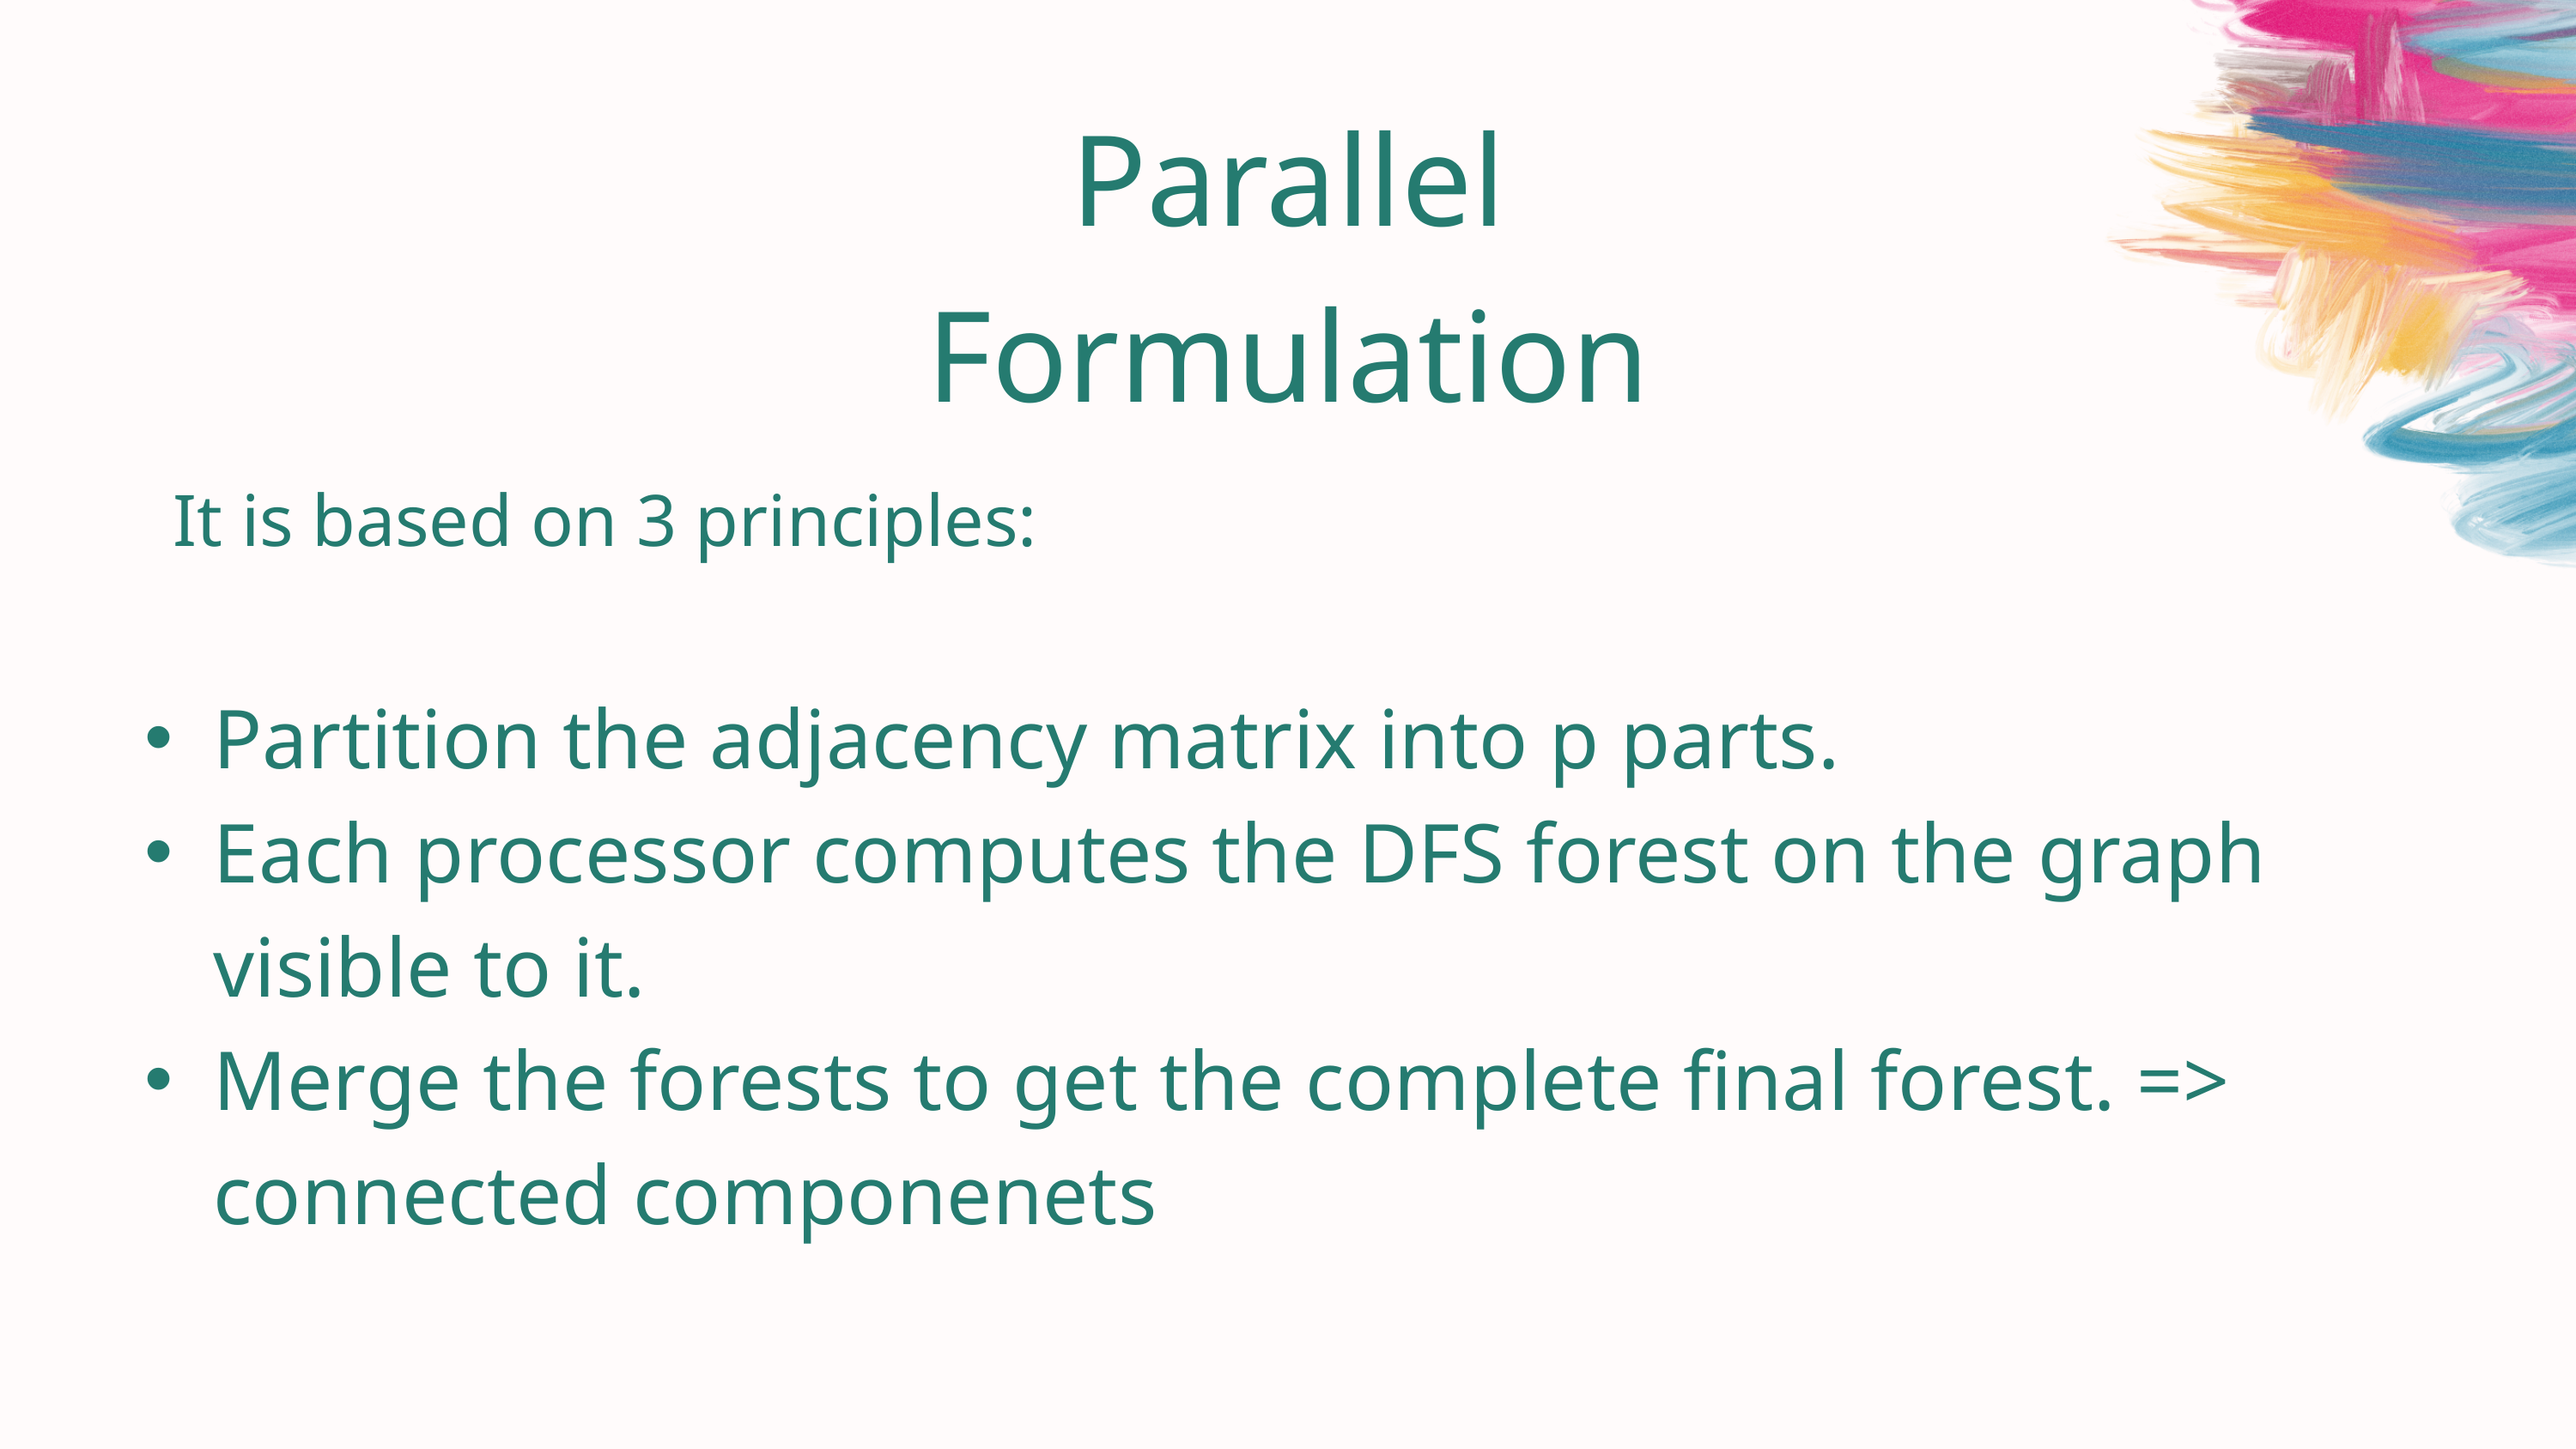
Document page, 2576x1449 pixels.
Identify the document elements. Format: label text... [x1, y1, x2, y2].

text_box Partition the adjacency matrix into p parts. Each processor computes the DFS forest on the graph visible to it. Merge the forests to get the complete final forest. => connected componenets [75, 671, 2506, 1241]
picture [1917, 0, 2576, 718]
text_box Parallel Formulation [697, 76, 1879, 427]
text_box It is based on 3 principles: [173, 461, 1164, 561]
